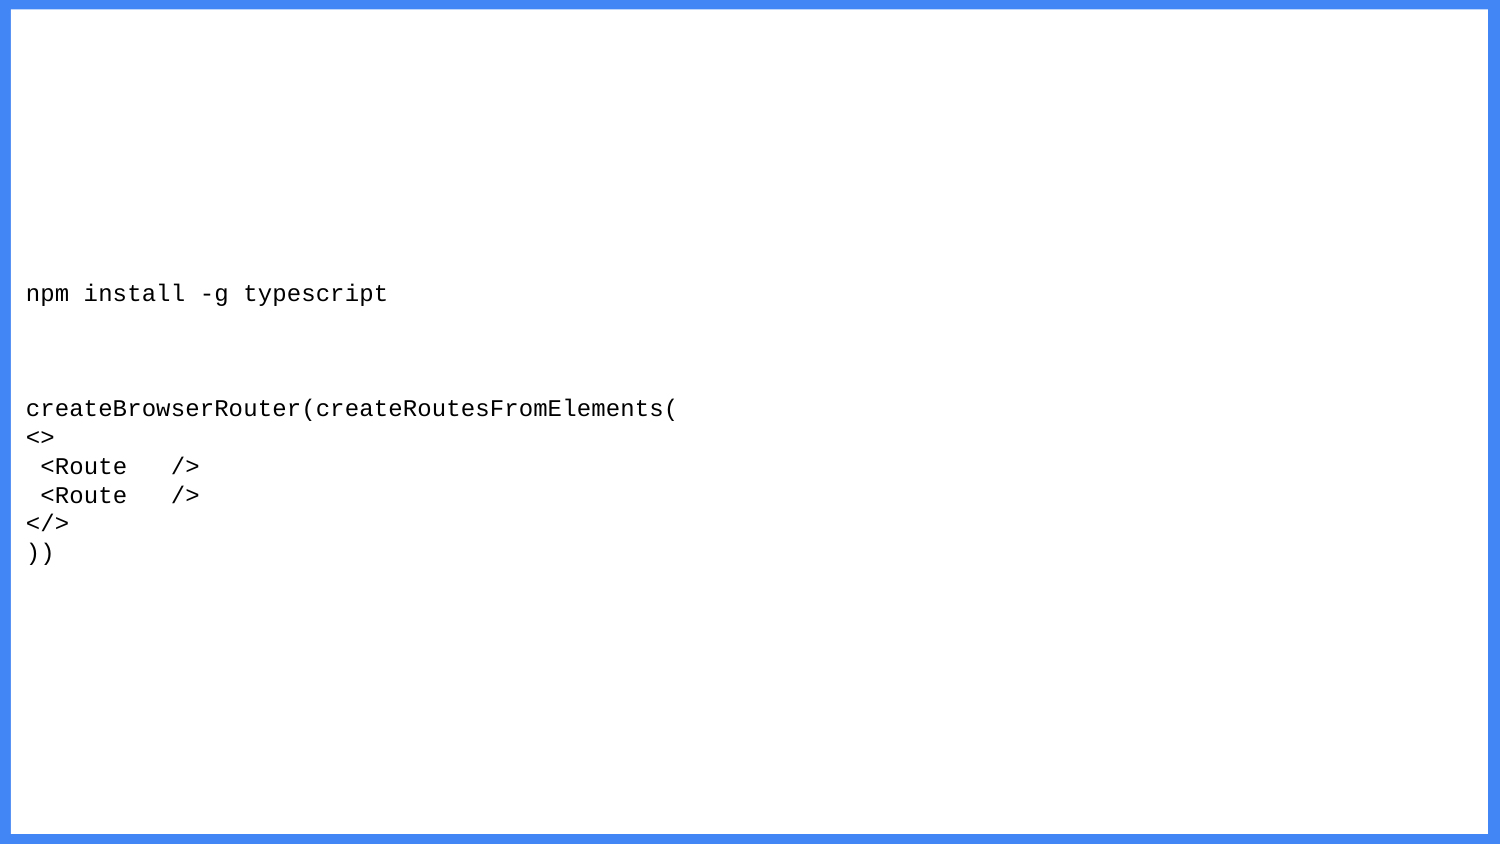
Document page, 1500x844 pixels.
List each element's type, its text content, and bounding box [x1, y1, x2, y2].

title npm install -g typescript createBrowserRouter(createRoutesFromElements( <> <Route /> <Route /> </> )) [10, 9, 1488, 834]
